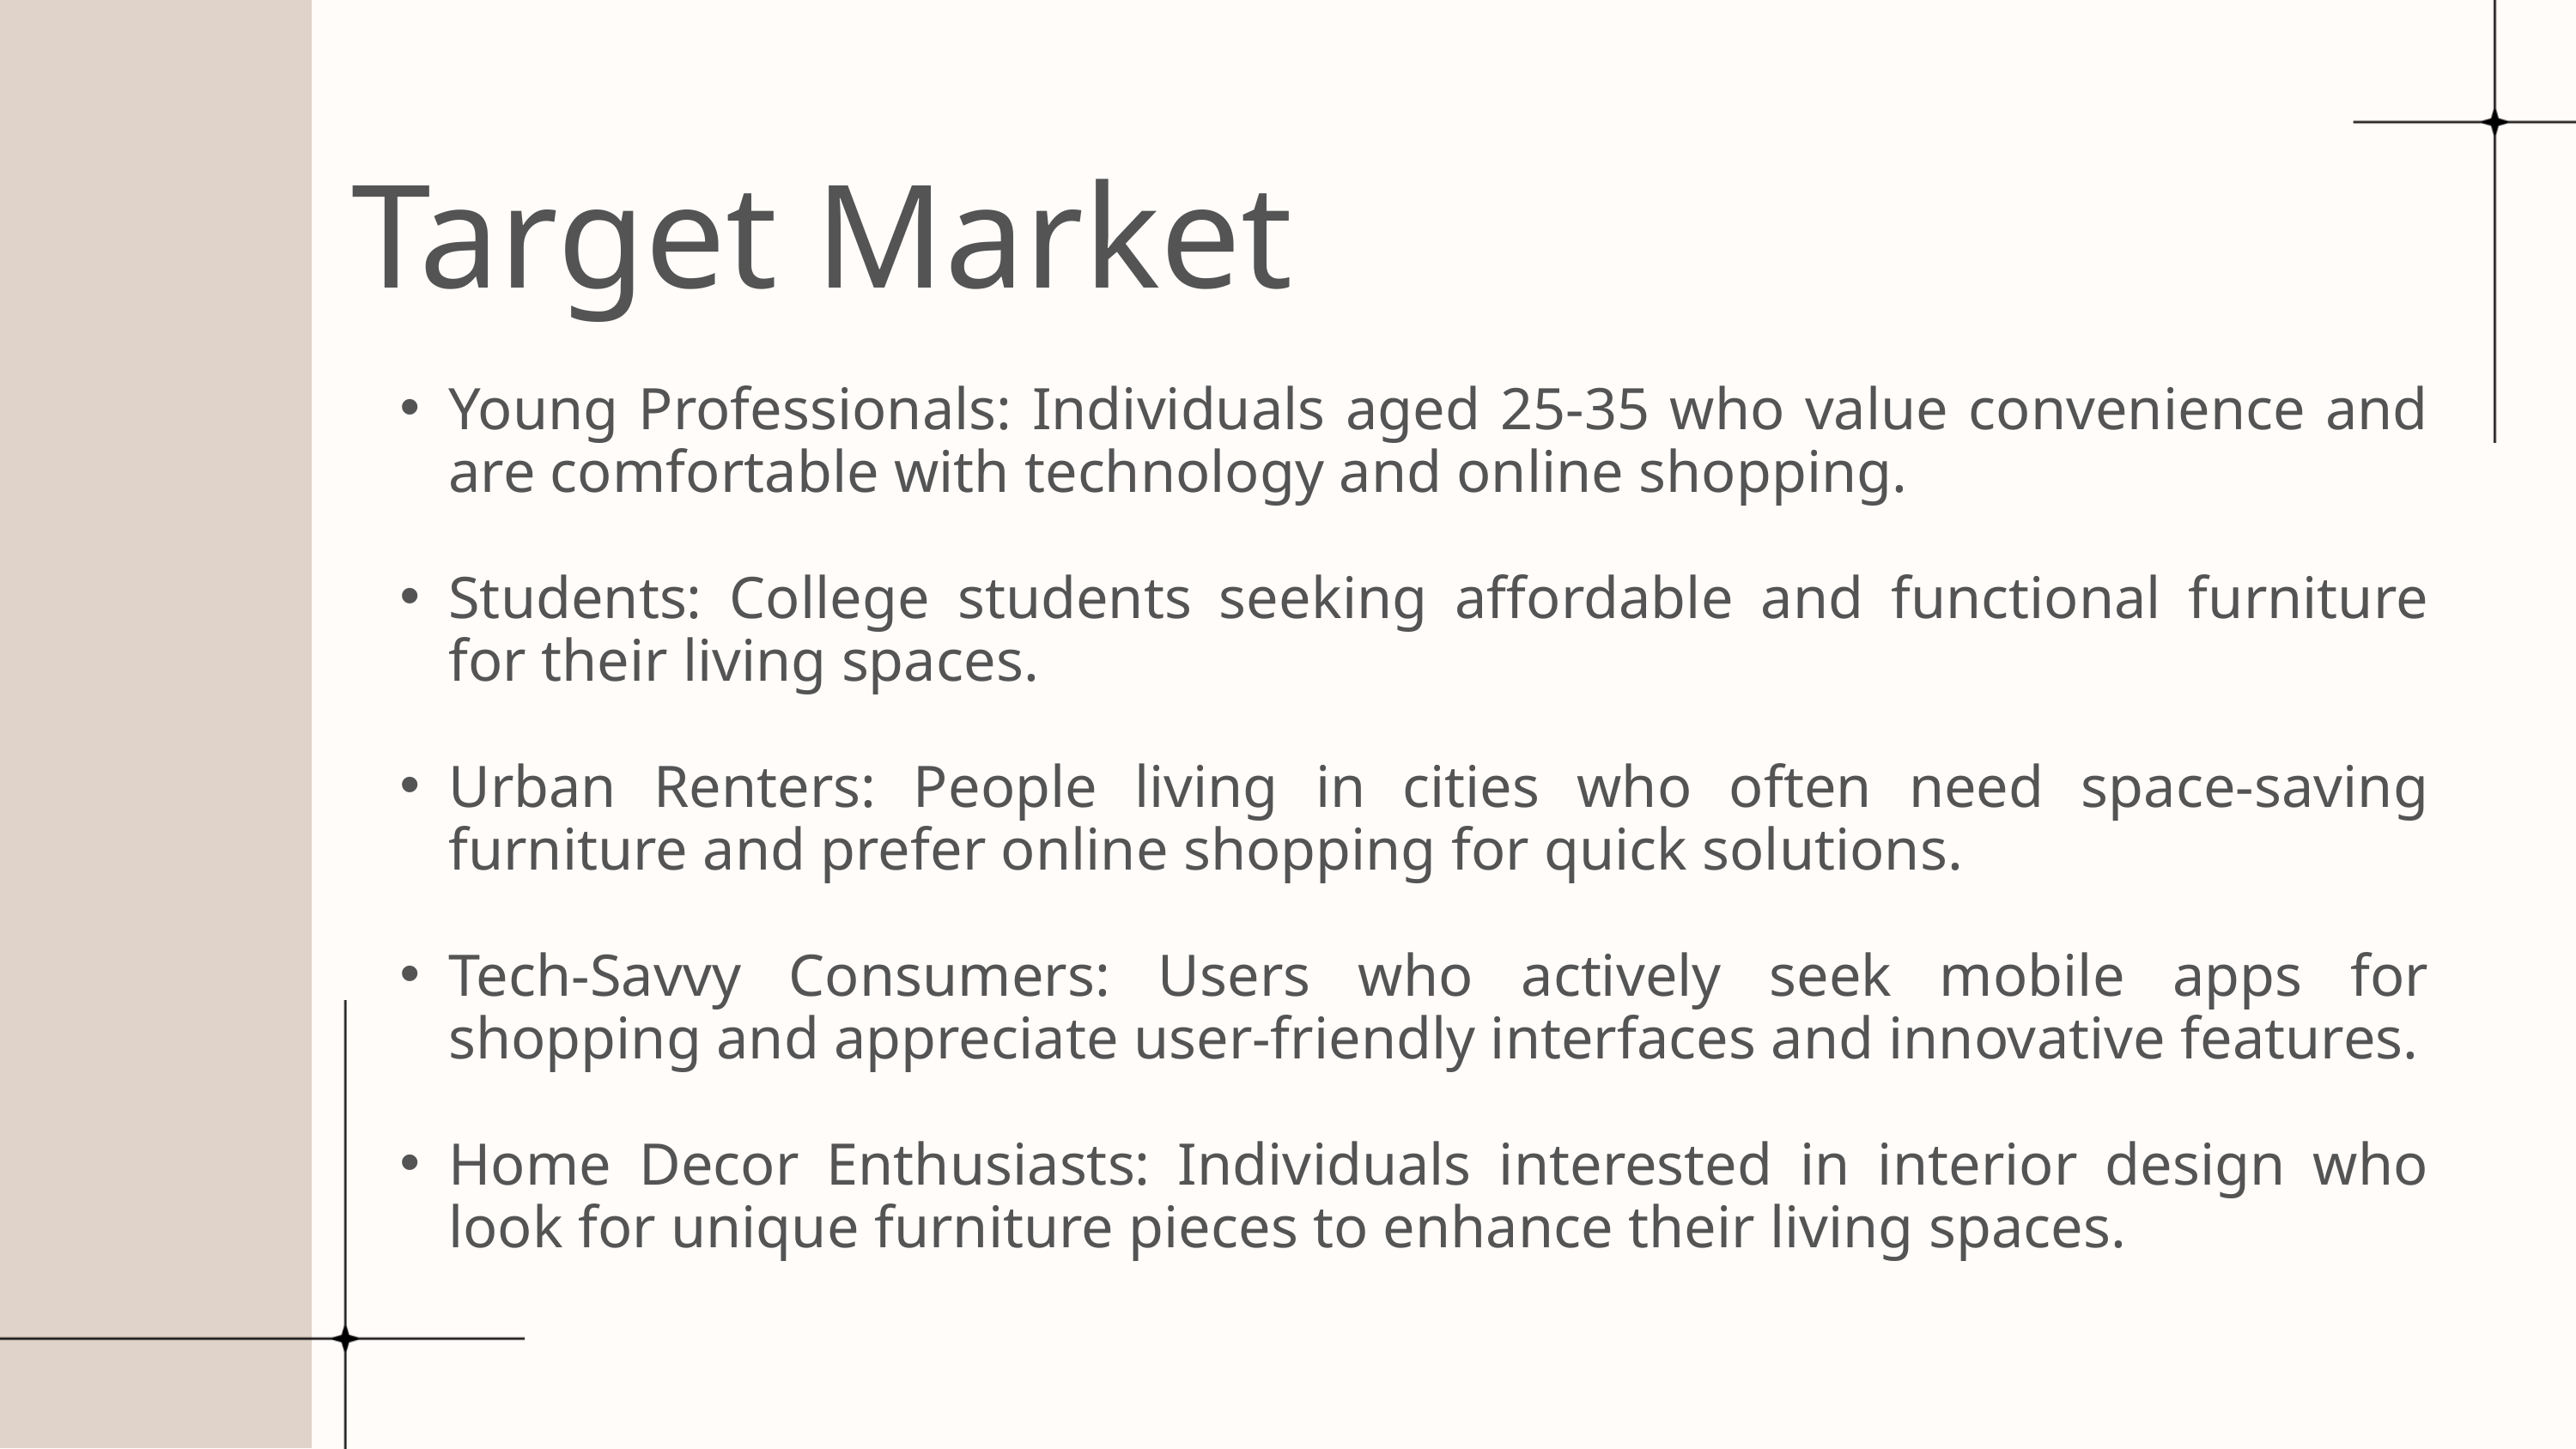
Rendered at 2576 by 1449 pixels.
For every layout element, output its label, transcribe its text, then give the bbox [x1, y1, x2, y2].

text_box [2353, 0, 2576, 444]
text_box [319, 1000, 526, 1449]
text_box Young Professionals: Individuals aged 25-35 who value convenience and are comfortable with technology and online shopping. Students: College students seeking affordable and functional furniture for their living spaces. Urban Renters: People living in cities who often need space-saving furniture and prefer online shopping for quick solutions. Tech-Savvy Consumers: Users who actively seek mobile apps for shopping and appreciate user-friendly interfaces and innovative features. Home Decor Enthusiasts: Individuals interested in interior design who look for unique furniture pieces to enhance their living spaces. [351, 378, 2432, 1260]
text_box Target Market [351, 144, 1495, 317]
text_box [0, 0, 312, 1449]
